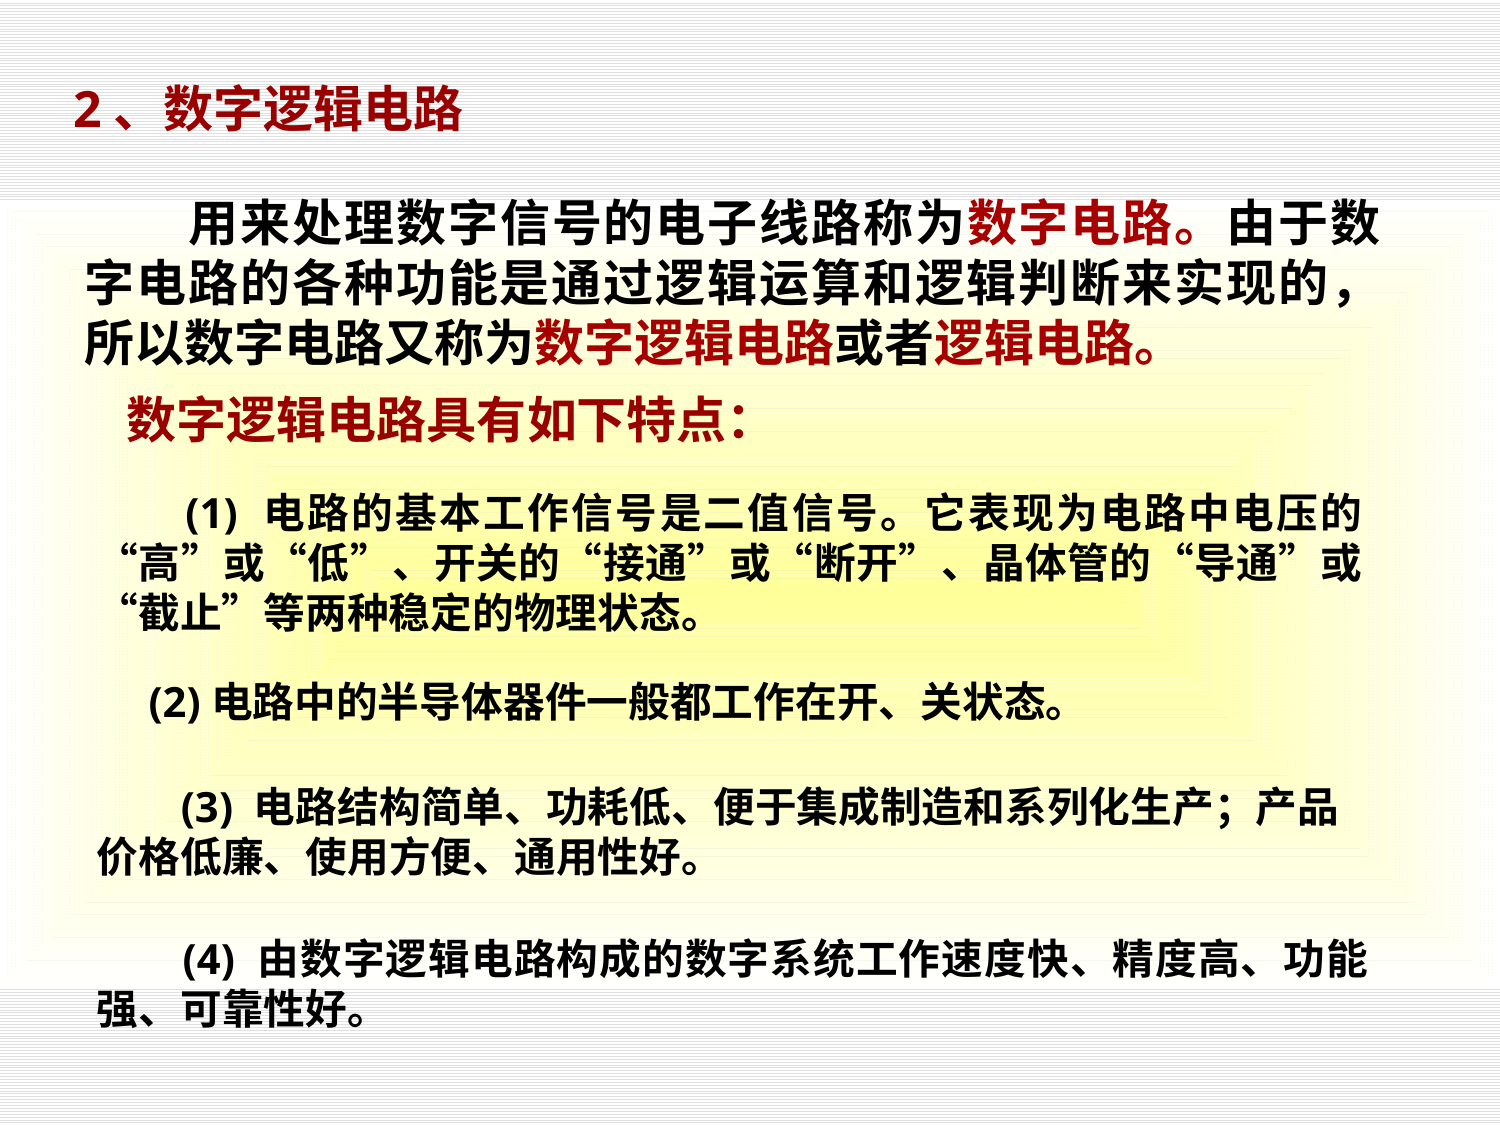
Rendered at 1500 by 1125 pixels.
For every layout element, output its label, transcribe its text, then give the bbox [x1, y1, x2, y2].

text_box 数字逻辑电路具有如下特点： [77, 380, 868, 456]
text_box (2)电路中的半导体器件一般都工作在开、关状态。 [112, 667, 1273, 733]
text_box (1) 电路的基本工作信号是二值信号。它表现为电路中电压的“高”或“低”、开关的“接通”或“断开”、晶体管的“导通”或“截止”等两种稳定的物理状态。 [81, 479, 1378, 645]
text_box 用来处理数字信号的电子线路称为数字电路。由于数字电路的各种功能是通过逻辑运算和逻辑判断来实现的，所以数字电路又称为数字逻辑电路或者逻辑电路。 [70, 183, 1396, 379]
text_box 2、数字逻辑电路 [58, 70, 1034, 145]
text_box (3) 电路结构简单、功耗低、便于集成制造和系列化生产；产品价格低廉、使用方便、通用性好。 [82, 773, 1395, 889]
text_box (4) 由数字逻辑电路构成的数字系统工作速度快、精度高、功能强、可靠性好。 [82, 925, 1383, 1041]
